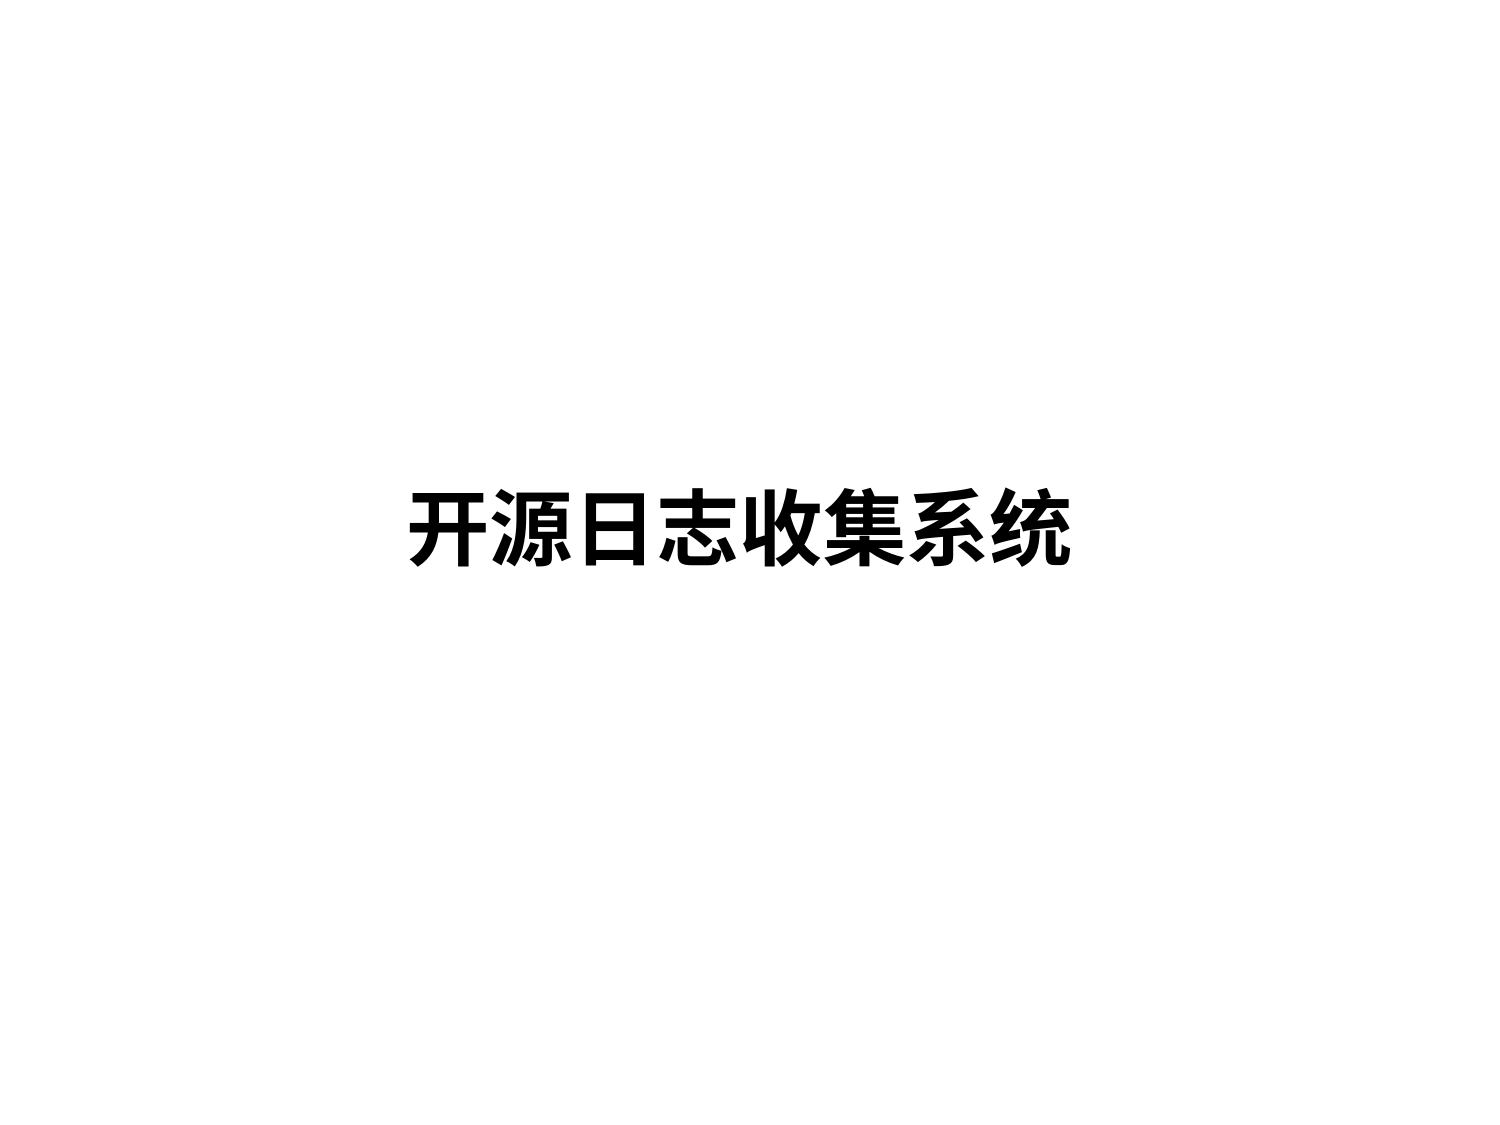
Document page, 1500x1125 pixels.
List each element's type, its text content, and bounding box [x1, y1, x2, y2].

title 开源日志收集系统 [123, 432, 1356, 621]
